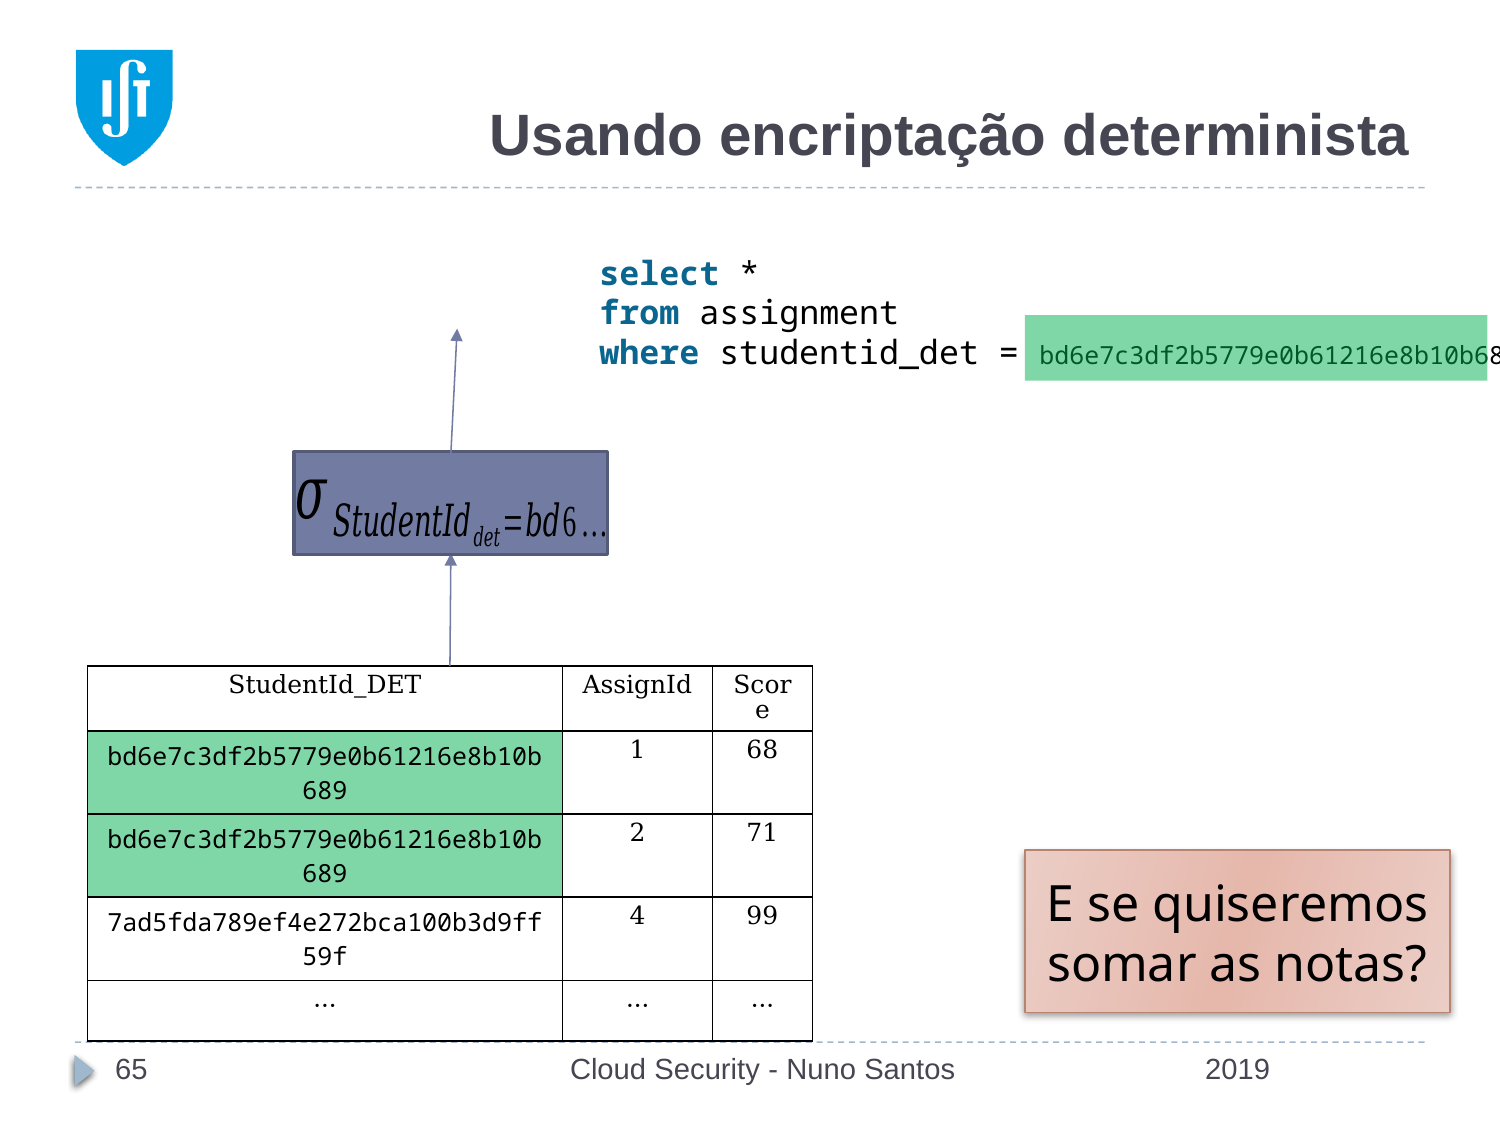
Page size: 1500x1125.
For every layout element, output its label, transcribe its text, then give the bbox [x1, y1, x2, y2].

table_cell … [713, 981, 812, 1040]
table_cell 71 [713, 815, 812, 896]
footer Cloud Security - Nuno Santos [475, 1042, 1051, 1103]
table_cell … [563, 981, 712, 1040]
table_cell 68 [713, 732, 812, 813]
table_cell bd6e7c3df2b5779e0b61216e8b10b689 [88, 732, 562, 813]
slide_number 65 [100, 1042, 426, 1103]
table_header Score [713, 667, 812, 730]
table_cell … [88, 981, 562, 1040]
table_cell 7ad5fda789ef4e272bca100b3d9ff59f [88, 898, 562, 980]
text_box select * from assignment where studentid_det = bd6e7c3df2b5779e0b61216e8b10b689 [584, 244, 1500, 379]
table_cell 4 [563, 898, 712, 980]
table_cell bd6e7c3df2b5779e0b61216e8b10b689 [88, 815, 562, 896]
table_cell 1 [563, 732, 712, 813]
table_cell 2 [563, 815, 712, 896]
table_header AssignId [563, 667, 712, 730]
table_cell 99 [713, 898, 812, 980]
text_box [450, 328, 458, 454]
text_box [1023, 313, 1489, 382]
table_header StudentId_DET [88, 667, 562, 730]
title Usando encriptação determinista [179, 37, 1425, 175]
picture [68, 42, 179, 175]
text_box E se quiseremos somar as notas? [1024, 849, 1451, 1013]
slide_number 2019 [1051, 1042, 1426, 1103]
